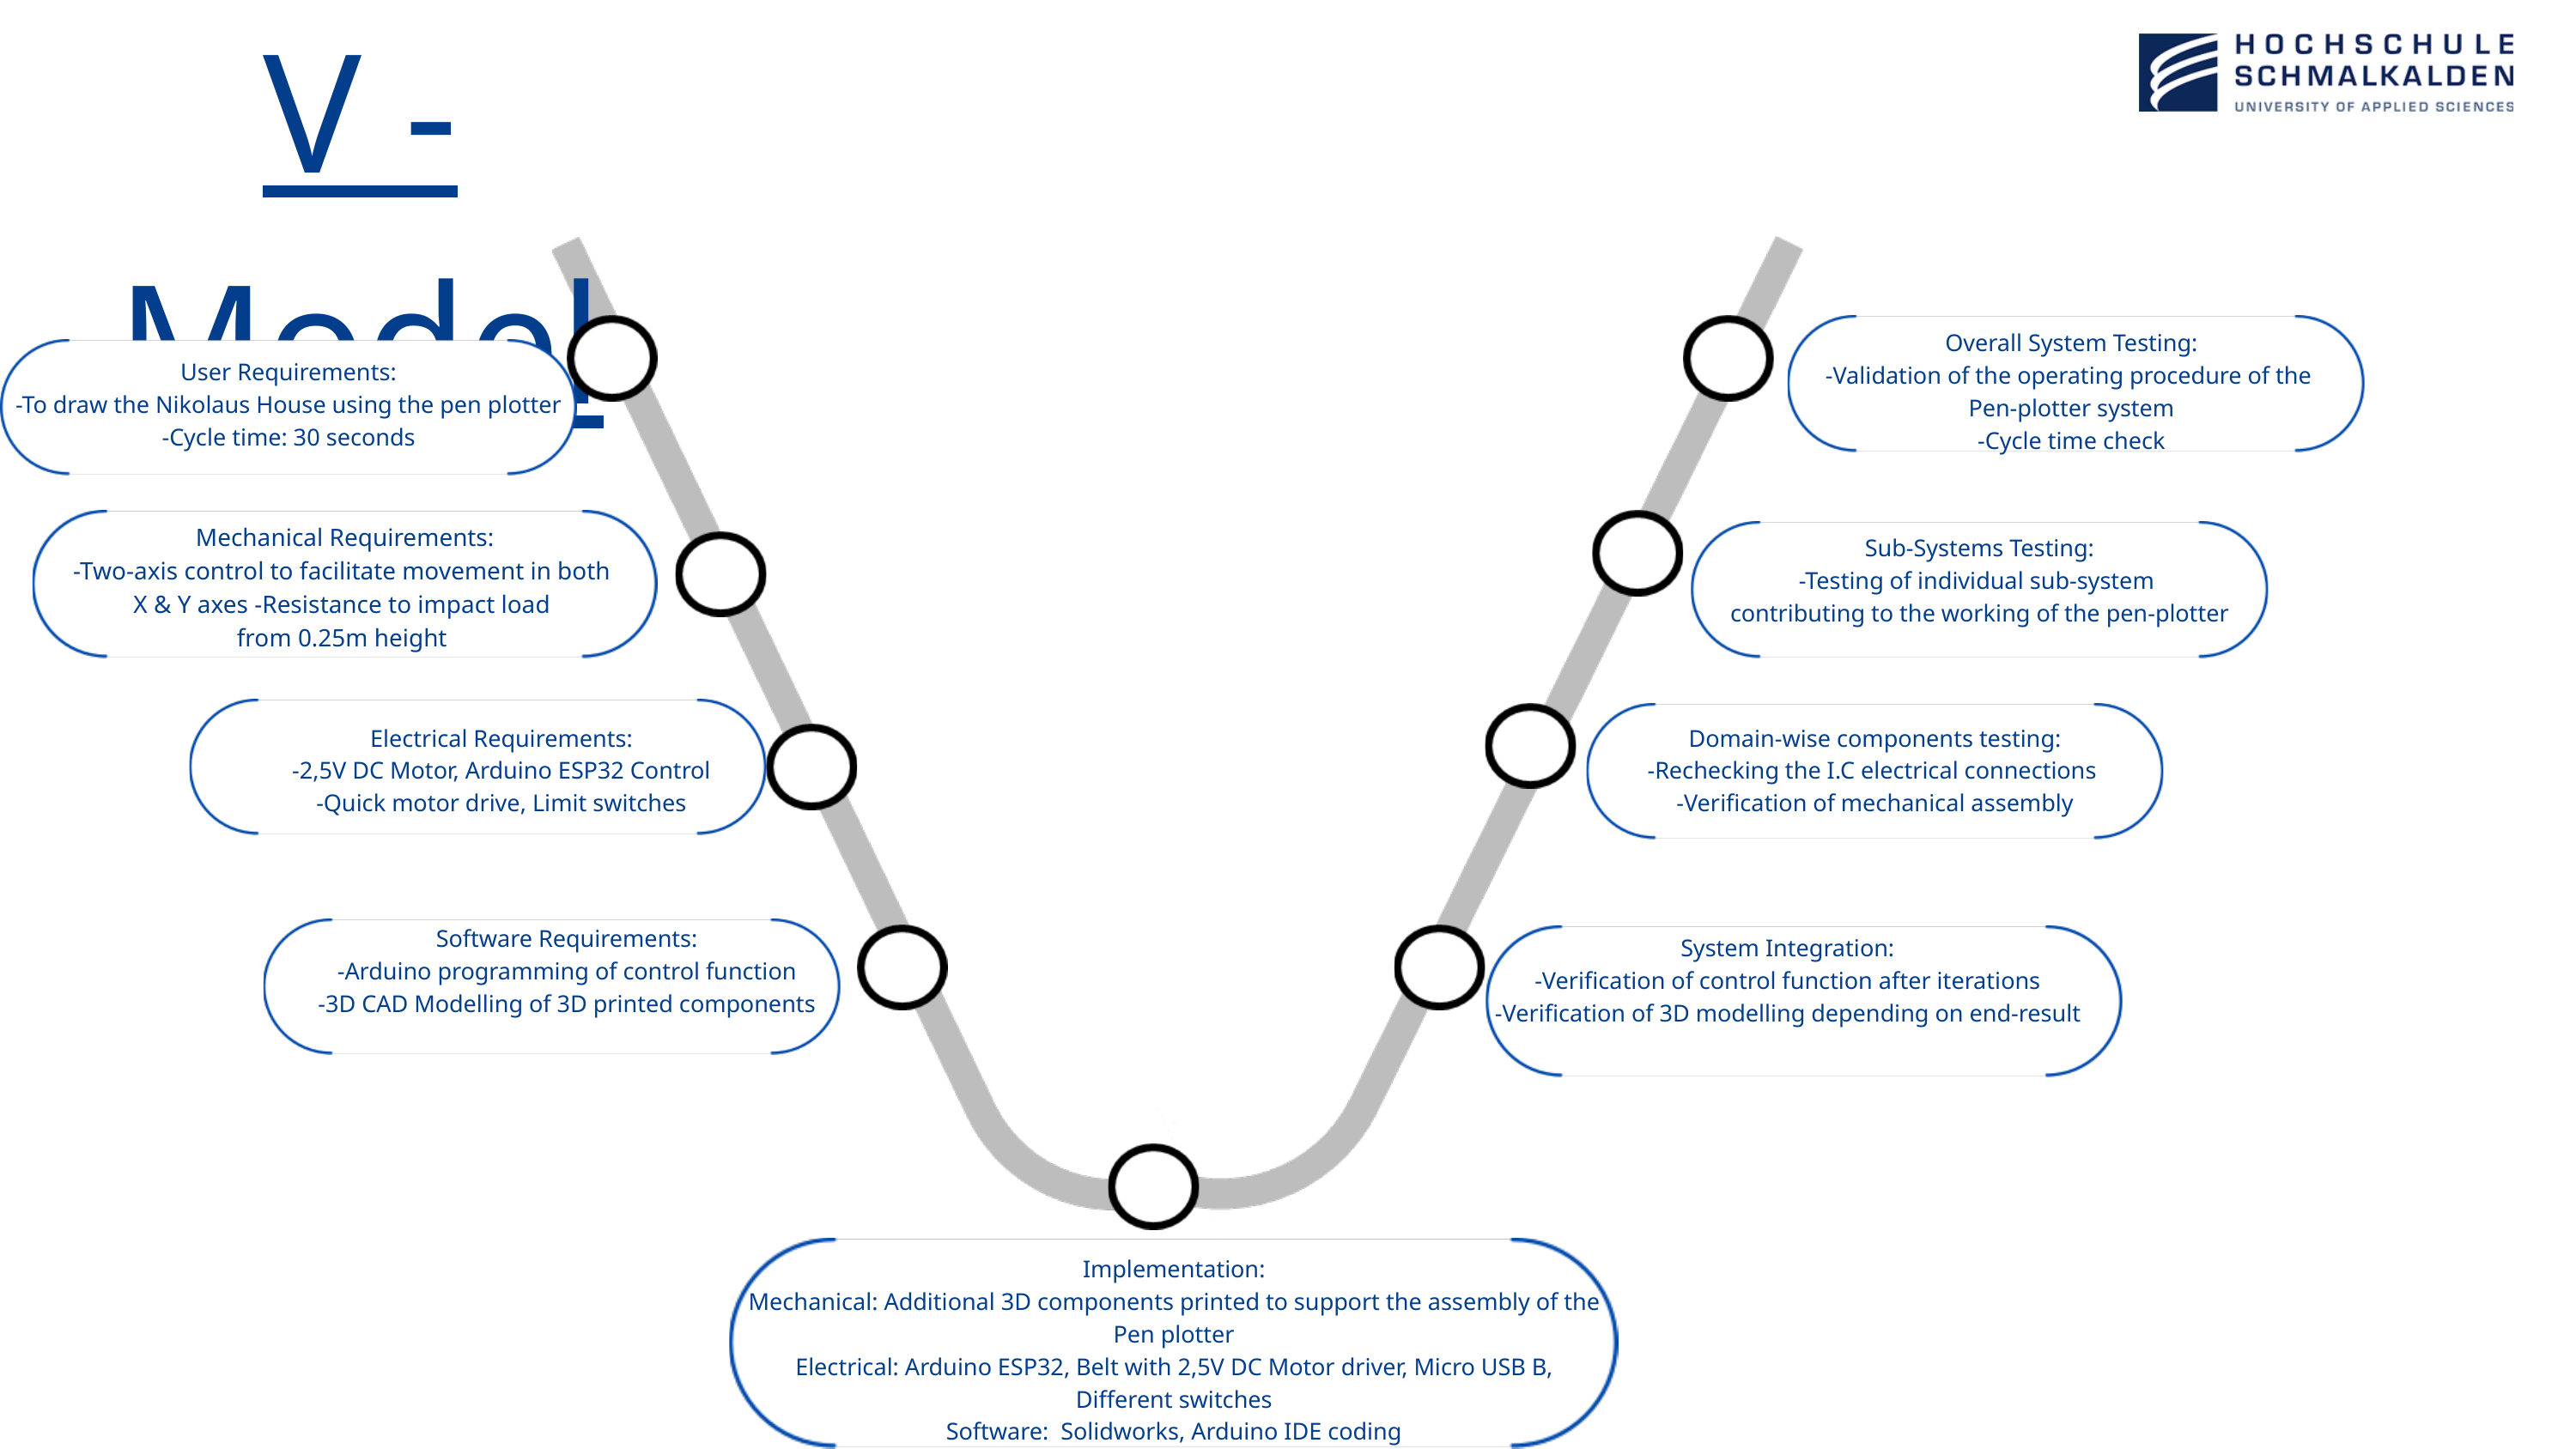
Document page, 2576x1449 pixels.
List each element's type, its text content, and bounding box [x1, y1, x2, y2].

text_box Domain-wise components testing: -Rechecking the I.C electrical connections -Verification of mechanical assembly [1637, 718, 2112, 850]
text_box [551, 236, 1108, 1256]
text_box [1592, 510, 1684, 597]
text_box [1683, 315, 1774, 402]
text_box [1691, 521, 2269, 658]
text_box [189, 699, 767, 836]
text_box Mechanical Requirements: -Two-axis control to facilitate movement in both X & Y axes -Resistance to impact load from 0.25m height [63, 518, 628, 686]
text_box [0, 339, 577, 476]
text_box [1787, 315, 2365, 452]
text_box [2139, 33, 2514, 112]
text_box Sub-Systems Testing: -Testing of individual sub-system contributing to the working of the pen-plotter [1722, 528, 2236, 659]
text_box [1485, 703, 1577, 789]
text_box [1108, 1143, 1200, 1230]
text_box [857, 925, 948, 1010]
text_box [729, 1238, 1619, 1449]
text_box [675, 531, 767, 617]
text_box [1586, 703, 2164, 840]
text_box Implementation: Mechanical: Additional 3D components printed to support the assembly of the Pen plotter Electrical: Arduino ESP32, Belt with 2,5V DC Motor driver, Micro USB B, Different switches Software: Solidworks, Arduino IDE coding [747, 1249, 1601, 1449]
text_box [1485, 925, 2123, 1077]
text_box [32, 510, 658, 658]
text_box Overall System Testing: -Validation of the operating procedure of the Pen-plotter system -Cycle time check [1816, 324, 2327, 487]
text_box [567, 315, 658, 402]
text_box [1108, 236, 1804, 1256]
text_box [1394, 925, 1485, 1010]
text_box [263, 919, 841, 1055]
text_box User Requirements: -To draw the Nikolaus House using the pen plotter -Cycle time: 30 seconds [9, 353, 568, 483]
text_box [767, 724, 858, 810]
text_box Electrical Requirements: -2,5V DC Motor, Arduino ESP32 Control -Quick motor drive, Limit switches [282, 718, 721, 850]
text_box Software Requirements: -Arduino programming of control function -3D CAD Modelling of 3D printed components [310, 919, 823, 1050]
text_box V - Model [0, 0, 721, 667]
text_box System Integration: -Verification of control function after iterations -Verification of 3D modelling depending on end-result [1485, 929, 2090, 1059]
